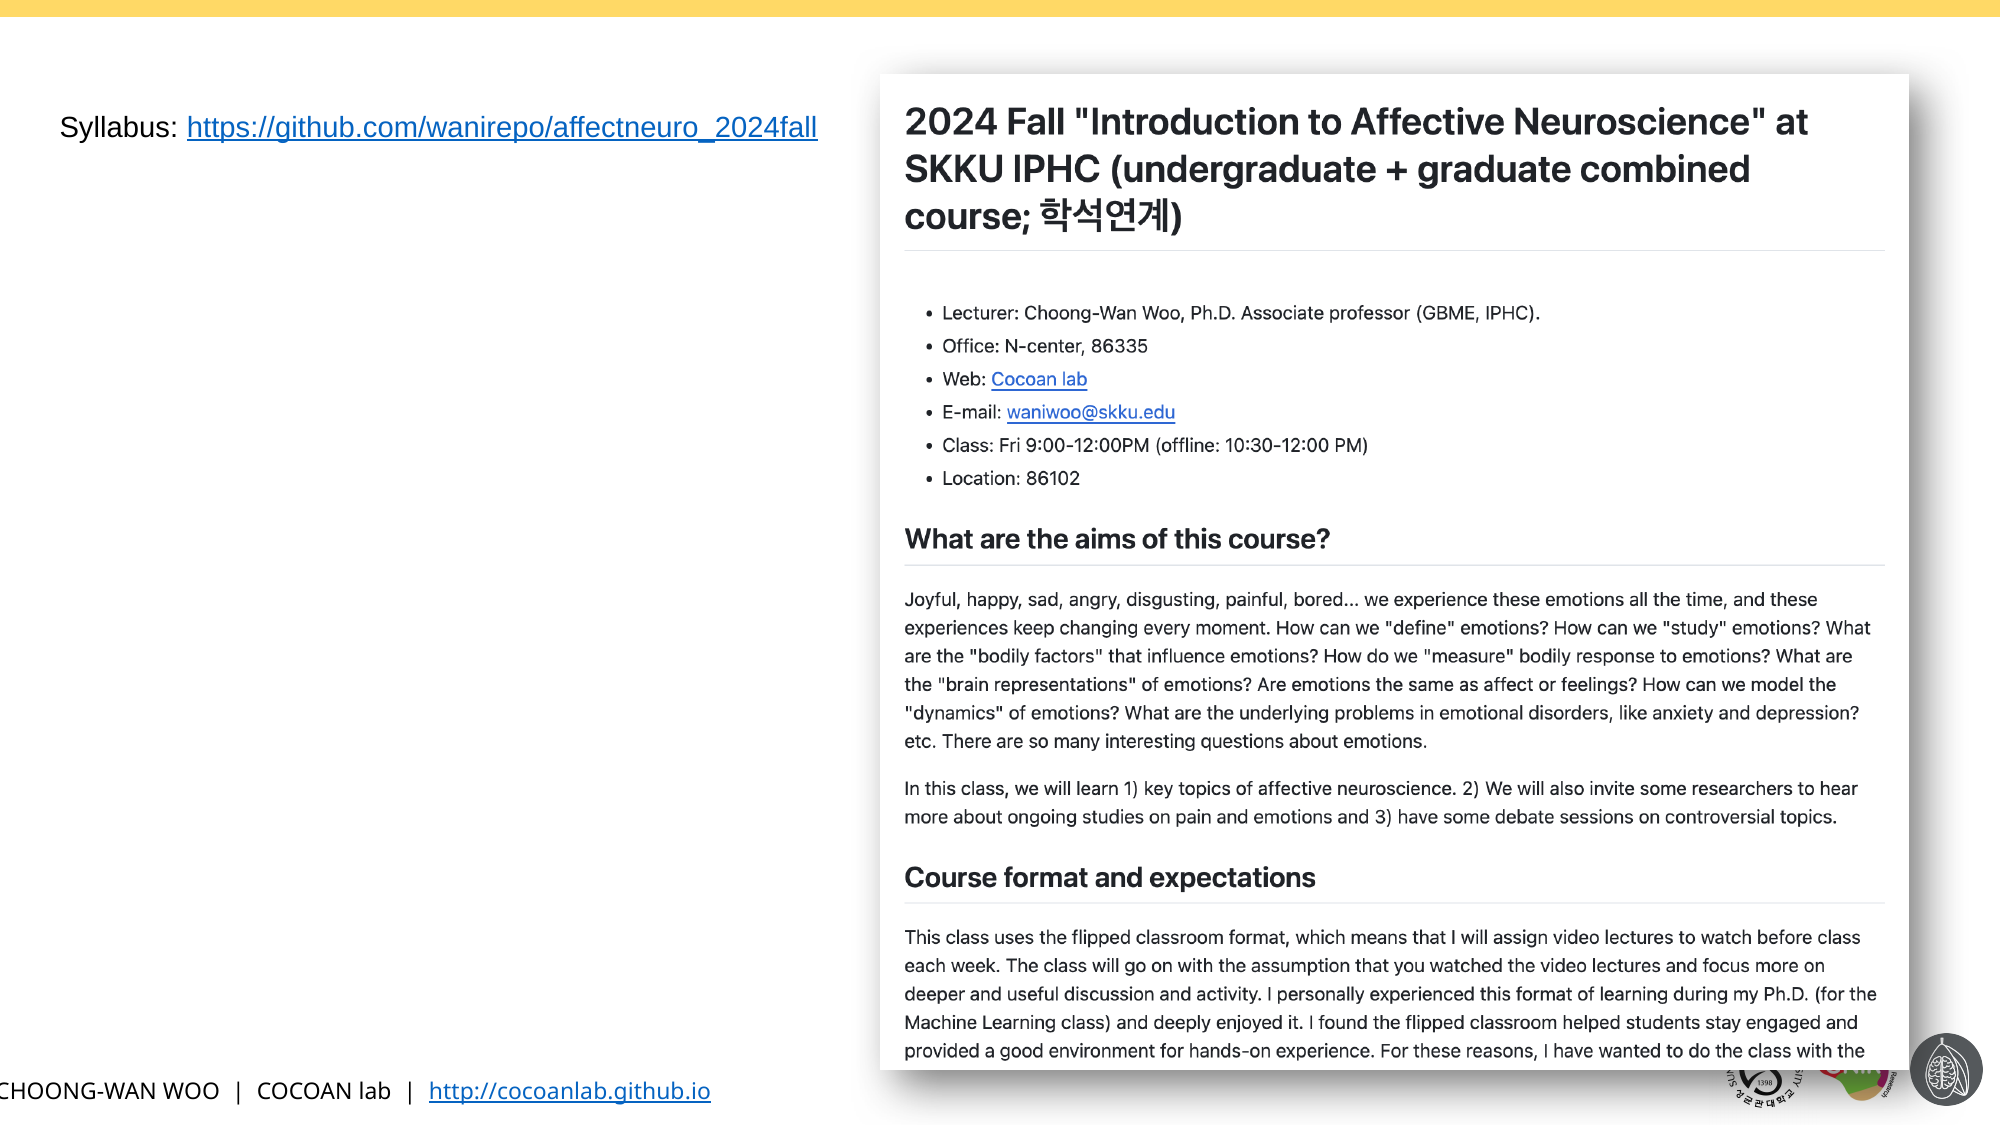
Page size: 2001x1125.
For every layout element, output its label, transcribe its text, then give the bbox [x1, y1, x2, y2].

text_box CHOONG-WAN WOO | COCOAN lab | http://cocoanlab.github.io [0, 1069, 727, 1116]
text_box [1709, 1014, 1983, 1125]
text_box Syllabus: https://github.com/wanirepo/affectneuro_2024fall [44, 100, 842, 151]
text_box [0, 0, 2000, 18]
picture [880, 74, 1909, 1070]
